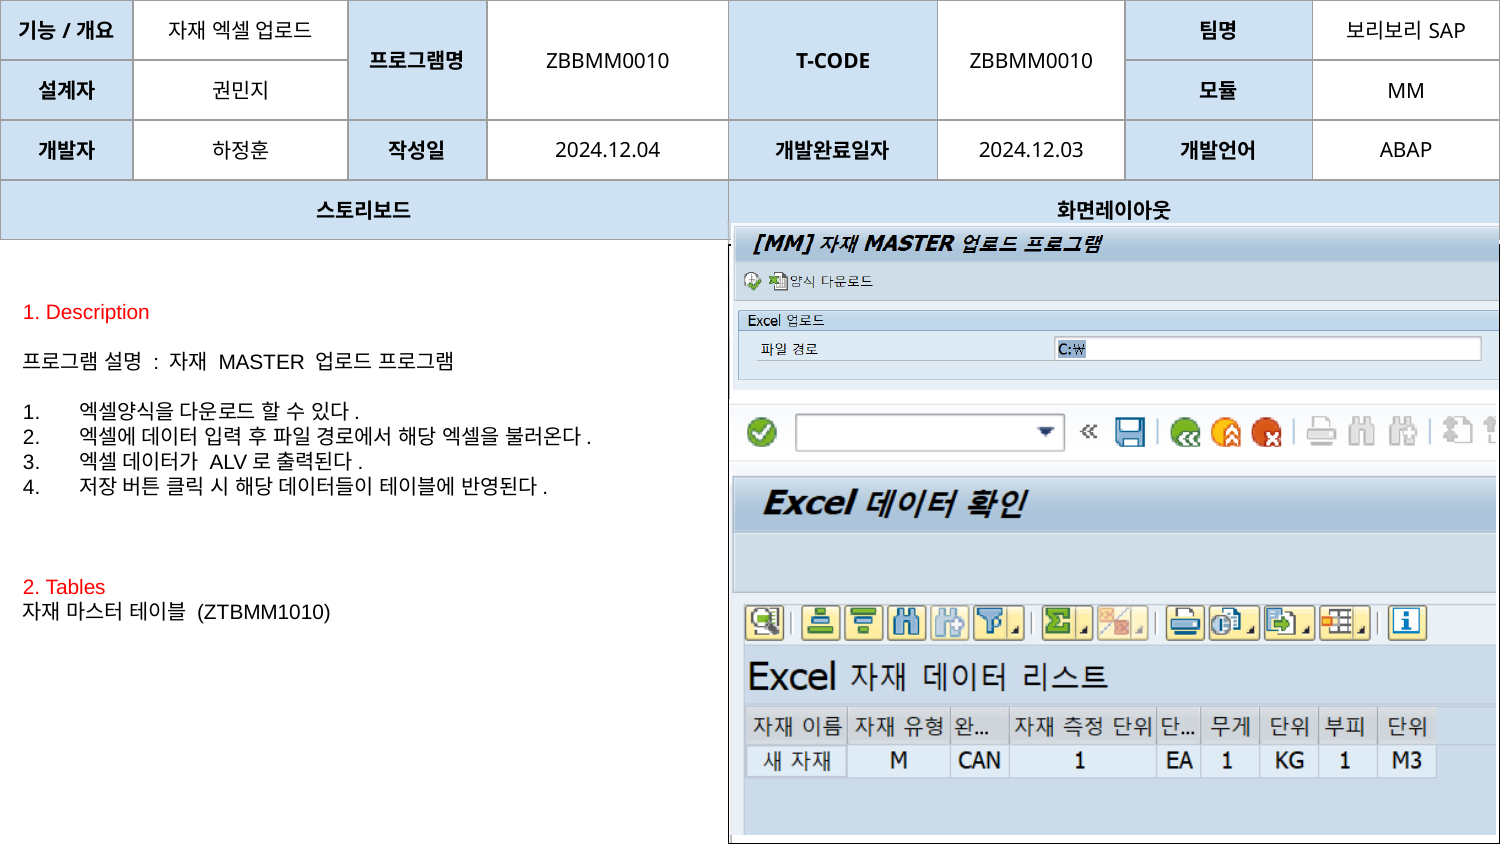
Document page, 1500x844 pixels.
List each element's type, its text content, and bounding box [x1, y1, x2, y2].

table_header 기능/개요 [1, 1, 132, 59]
table_cell 화면레이아웃 [729, 181, 1499, 223]
table_cell 작성일 [349, 121, 486, 179]
table_header 보리보리SAP [1313, 1, 1499, 59]
table_header 프로그램명 [349, 1, 486, 119]
table_header 자재 엑셀 업로드 [134, 1, 347, 59]
picture [729, 398, 1496, 835]
table_cell 개발자 [1, 121, 132, 179]
table_header 팀명 [1126, 1, 1312, 59]
table_cell 2024.12.04 [488, 121, 728, 179]
table_cell 개발언어 [1126, 121, 1312, 179]
table_header ZBBMM0010 [488, 1, 728, 119]
table_cell 권민지 [134, 61, 347, 119]
table_cell 2024.12.03 [938, 121, 1124, 179]
table_cell ABAP [1313, 121, 1499, 179]
table_cell 설계자 [1, 61, 132, 119]
table_cell 개발완료일자 [729, 121, 937, 179]
table_cell MM [1313, 61, 1499, 119]
text_box [737, 837, 1500, 844]
text_box 1. Description 프로그램 설명 : 자재 MASTER 업로드 프로그램 엑셀양식을 다운로드 할 수 있다. 엑셀에 데이터 입력 후 파일 경로에서 해당 엑셀을 불러온다. 엑셀 데이터가 ALV로 출력된다. 저장 버튼 클릭 시 해당 데이터들이 테이블에 반영된다. 2. Tables 자재 마스터 테이블 (ZTBMM1010) [8, 291, 723, 632]
table_cell 스토리보드 [1, 181, 728, 239]
table_header ZBBMM0010 [938, 1, 1124, 119]
table_header T-CODE [729, 1, 937, 119]
table_cell 모듈 [1126, 61, 1312, 119]
table_cell 하정훈 [134, 121, 347, 179]
picture [730, 223, 1500, 390]
